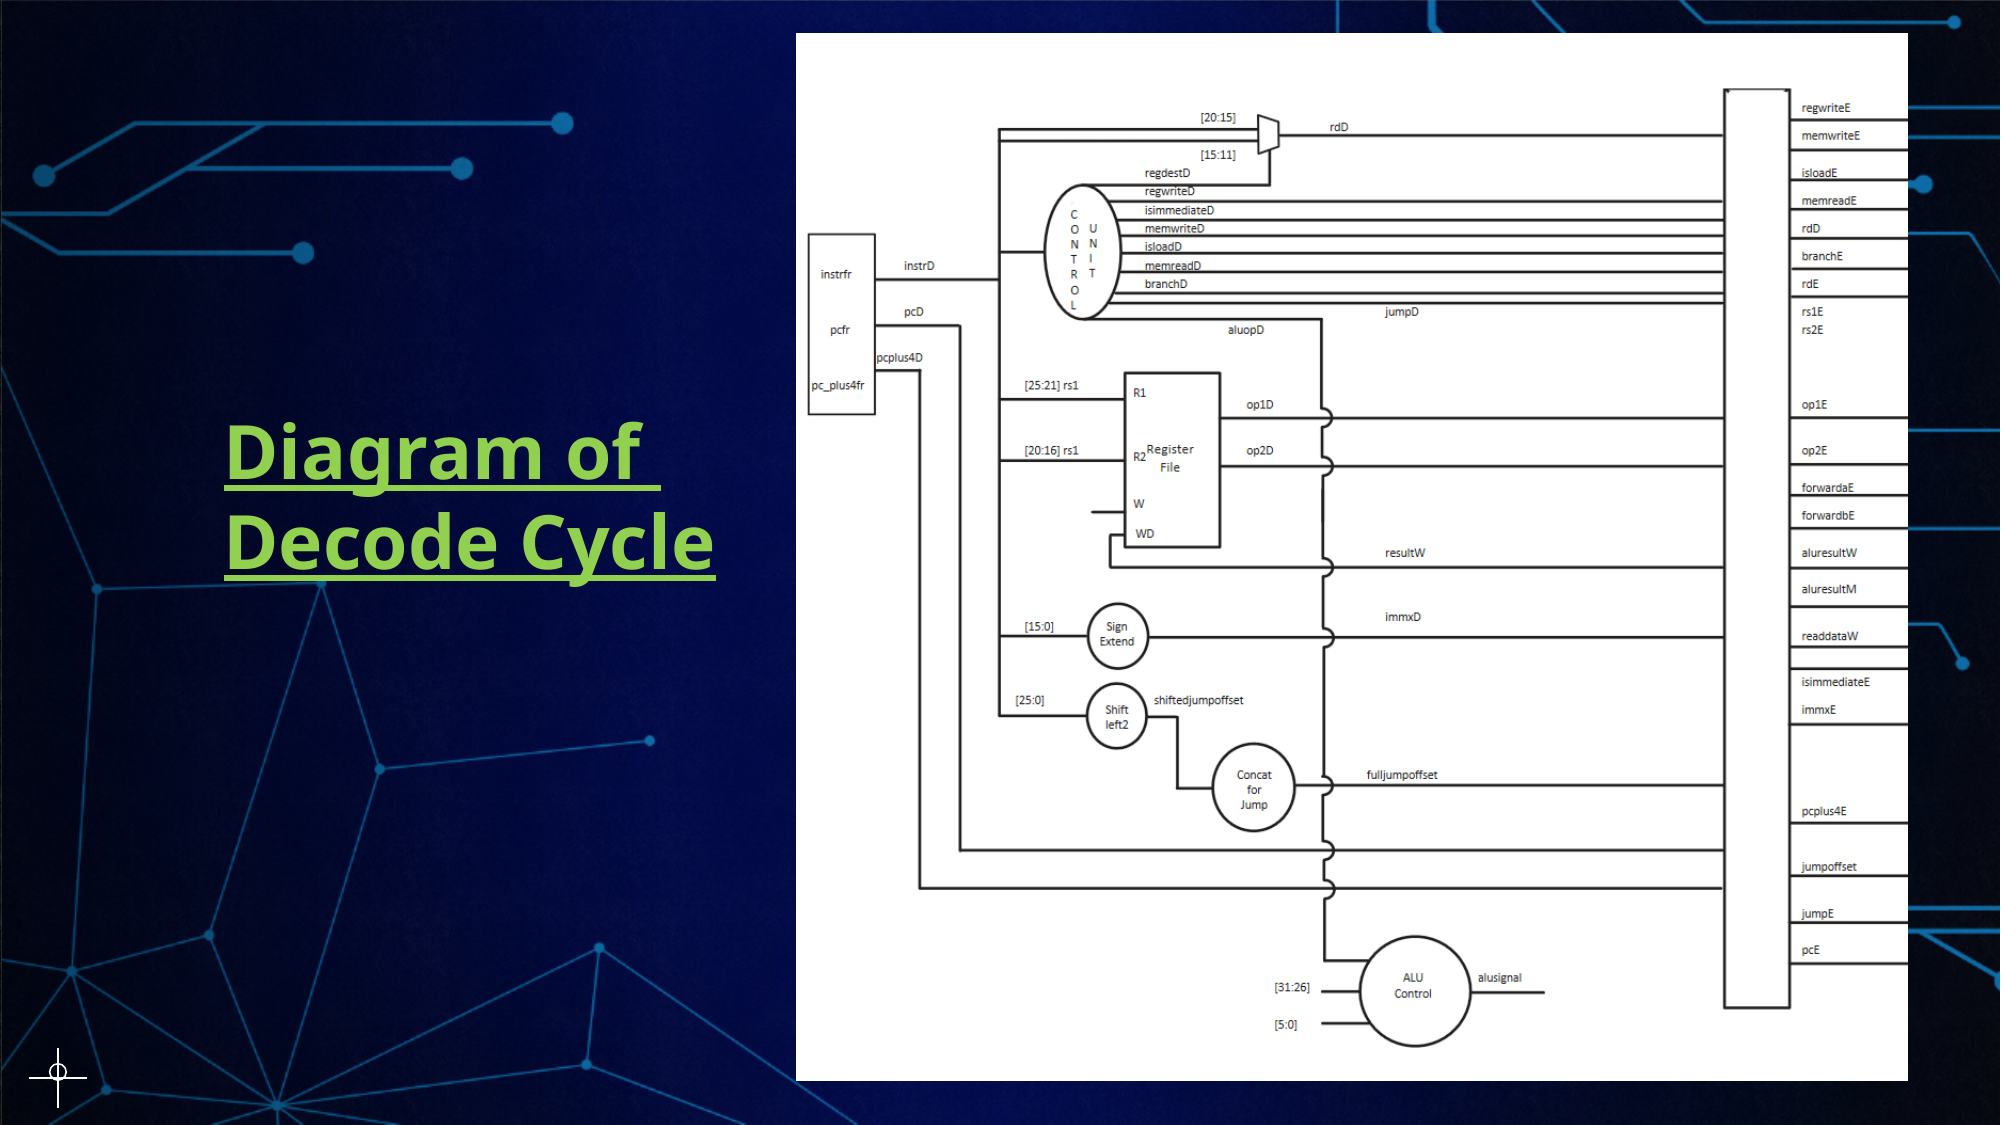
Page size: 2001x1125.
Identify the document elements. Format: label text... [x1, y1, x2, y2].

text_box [28, 1047, 88, 1109]
picture [437, 0, 1908, 1125]
text_box [0, 0, 437, 1125]
text_box Diagram of Decode Cycle [208, 397, 437, 592]
